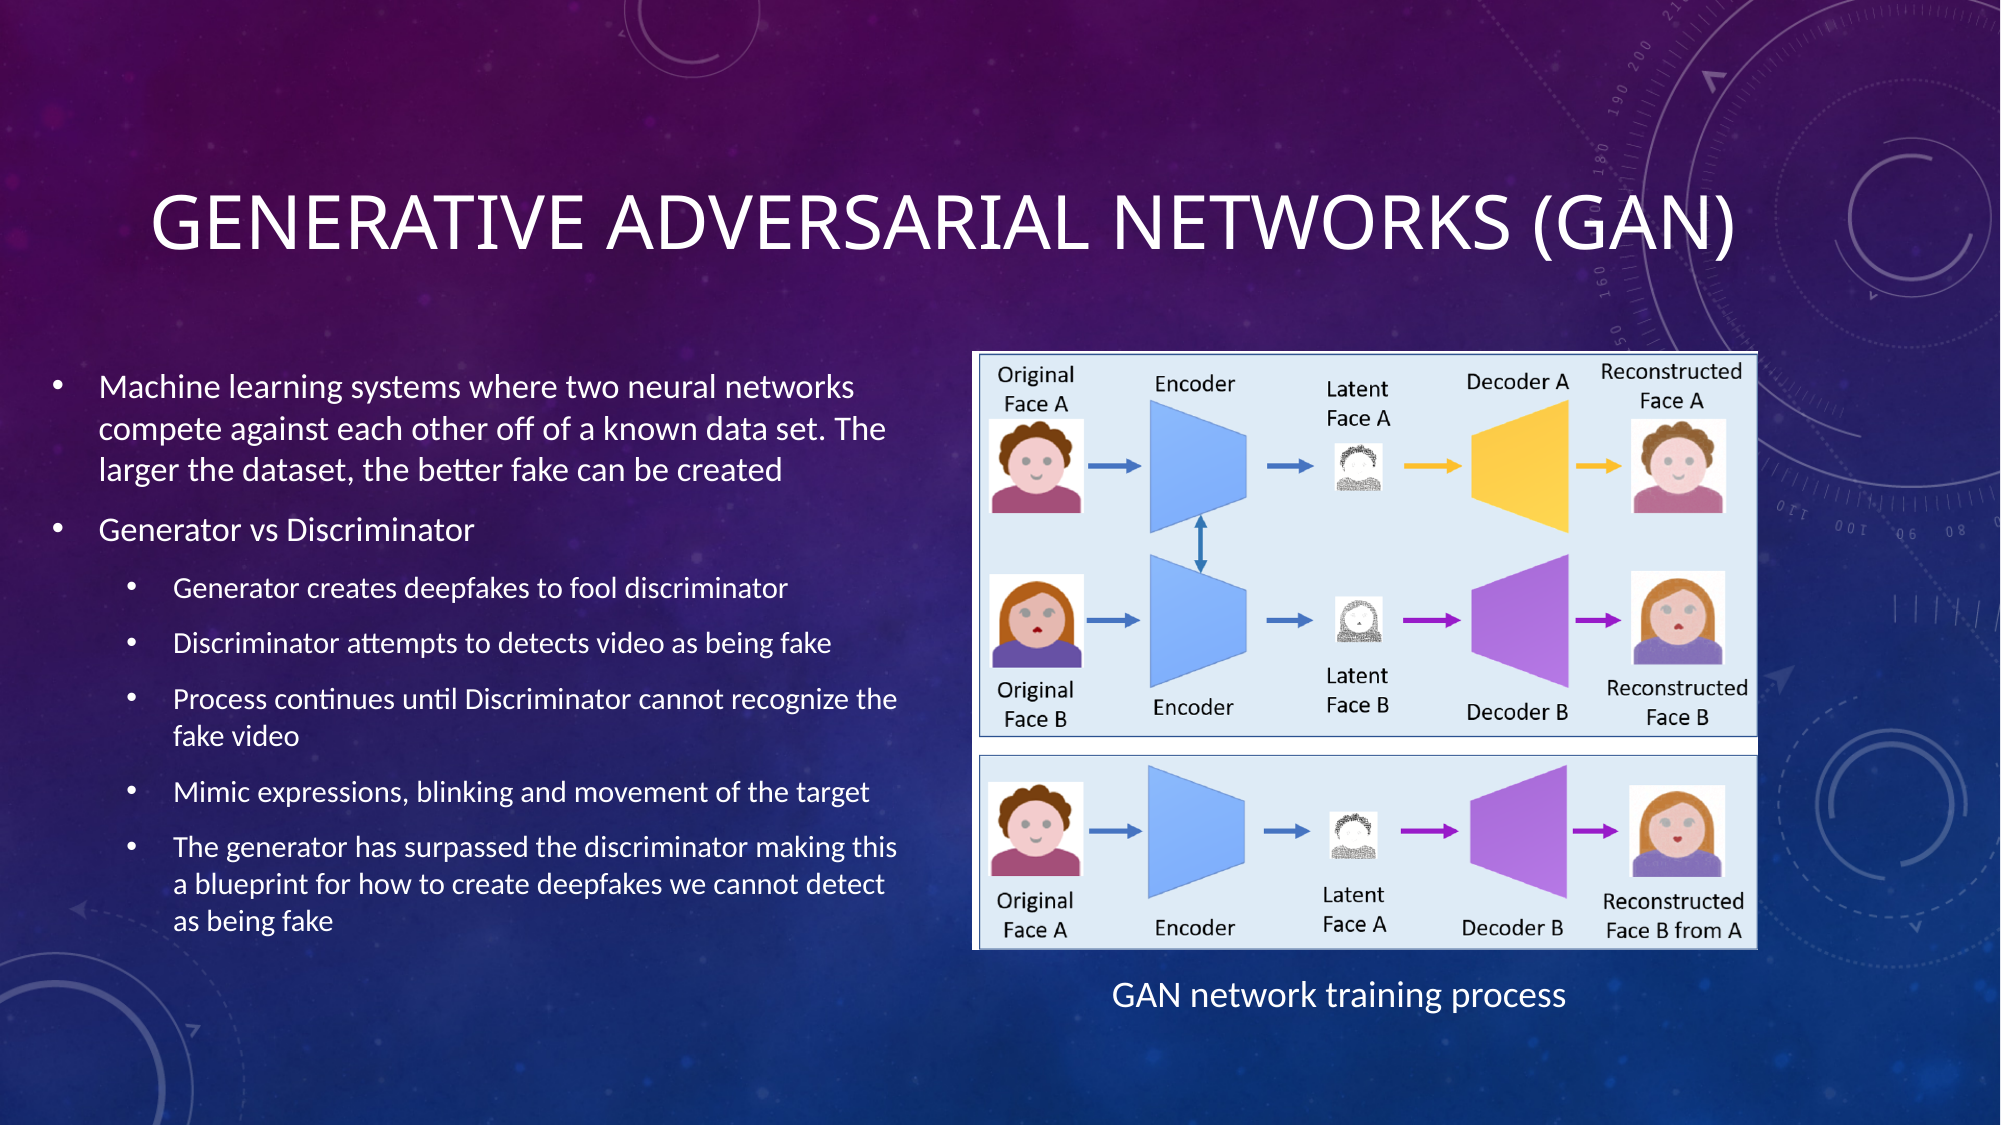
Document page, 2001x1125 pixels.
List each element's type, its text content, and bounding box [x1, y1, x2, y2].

title Generative Adversarial Networks (GAN) [112, 99, 1775, 339]
picture [0, 0, 2001, 1125]
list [972, 350, 1758, 951]
text_box GAN network training process [1097, 962, 1583, 1023]
list Machine learning systems where two neural networks compete against each other off of a known data set. The larger the dataset, the better fake can be created Generator vs Discriminator Generator creates deepfakes to fool discriminator Discriminator attempts to detects video as being fake Process continues until Discriminator cannot recognize the fake video Mimic expressions, blinking and movement of the target The generator has surpassed the discriminator making this a blueprint for how to create deepfakes we cannot detect as being fake [36, 351, 932, 950]
